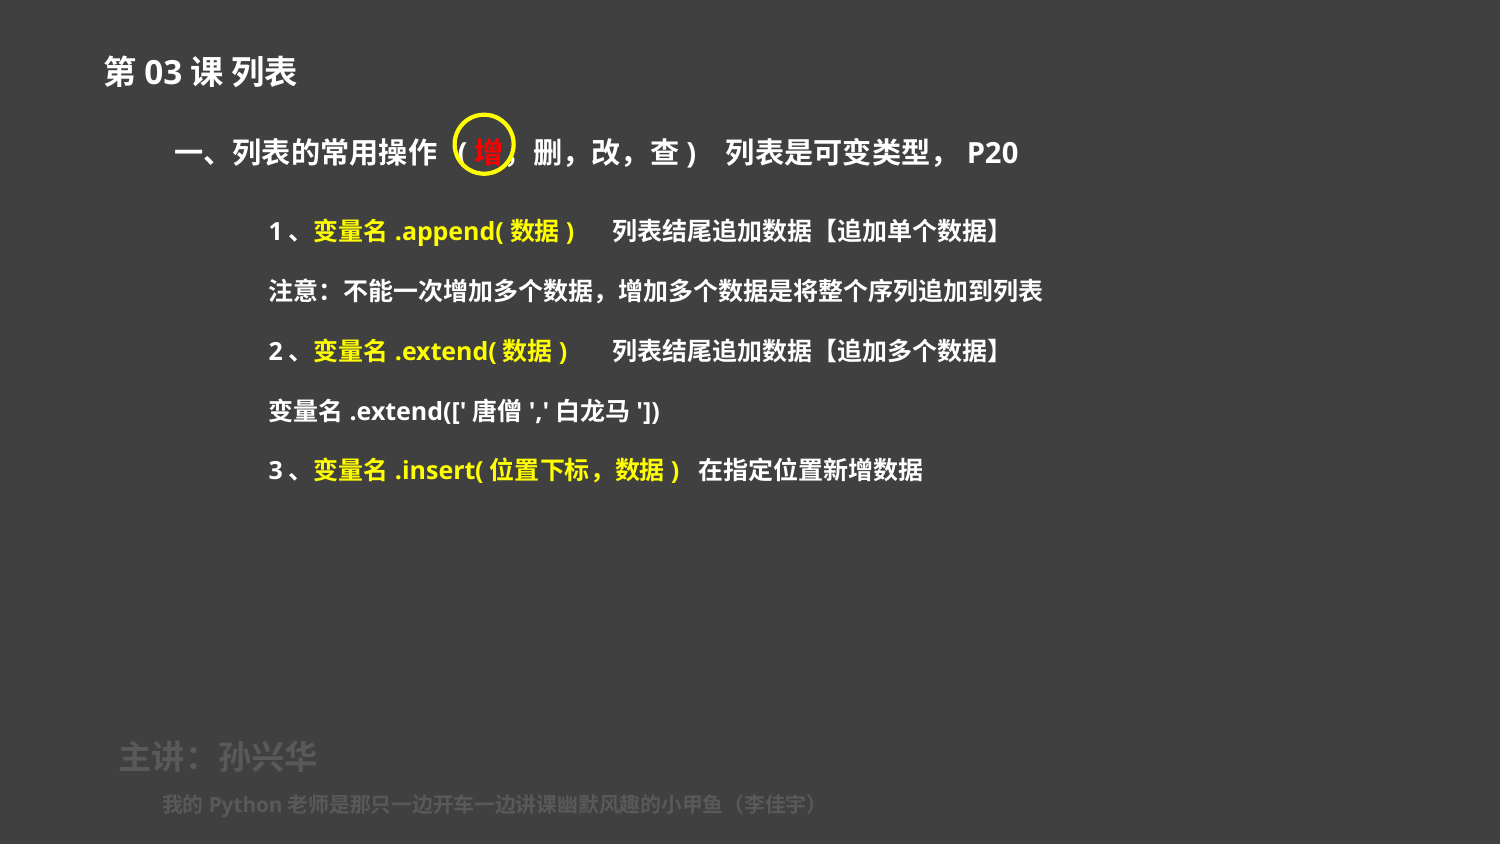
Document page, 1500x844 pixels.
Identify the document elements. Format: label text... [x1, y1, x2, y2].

text_box 一、列表的常用操作 (增，删，改，查) 列表是可变类型，P20 [159, 126, 1187, 177]
text_box 1、变量名.append(数据) 列表结尾追加数据【追加单个数据】 注意：不能一次增加多个数据，增加多个数据是将整个序列追加到列表 2、变量名.extend(数据) 列表结尾追加数据【追加多个数据】 变量名.extend(['唐僧','白龙马']) 3、变量名.insert(位置下标，数据) 在指定位置新增数据 [253, 207, 1471, 493]
text_box [452, 112, 516, 176]
text_box 第03课 列表 [88, 43, 325, 99]
